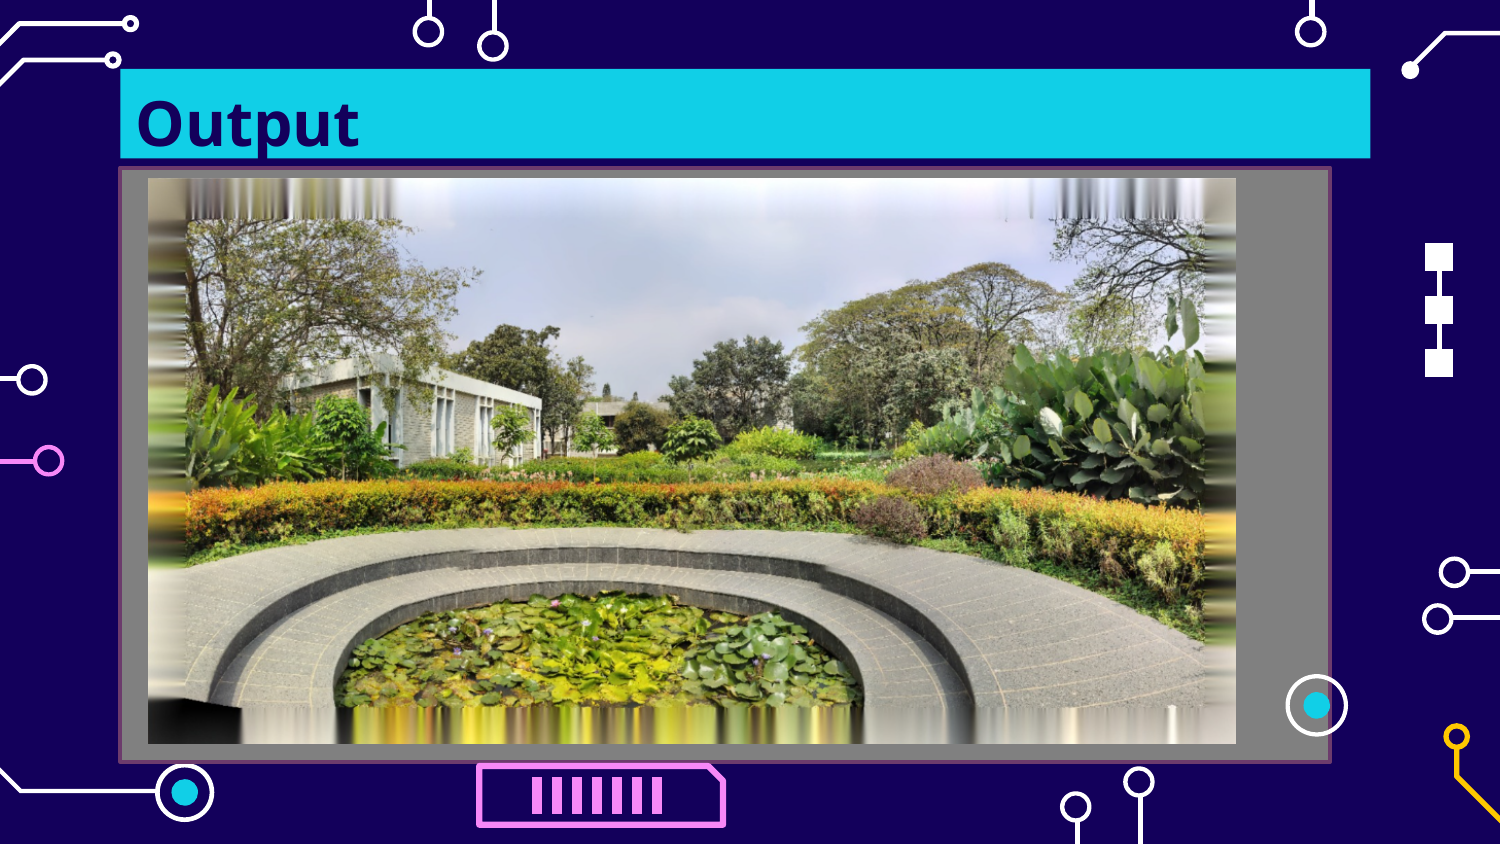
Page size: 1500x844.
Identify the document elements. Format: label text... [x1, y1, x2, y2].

text_box [479, 766, 724, 825]
title Output [120, 68, 1371, 159]
text_box [118, 166, 1332, 764]
picture [148, 178, 1236, 745]
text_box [1285, 673, 1352, 737]
